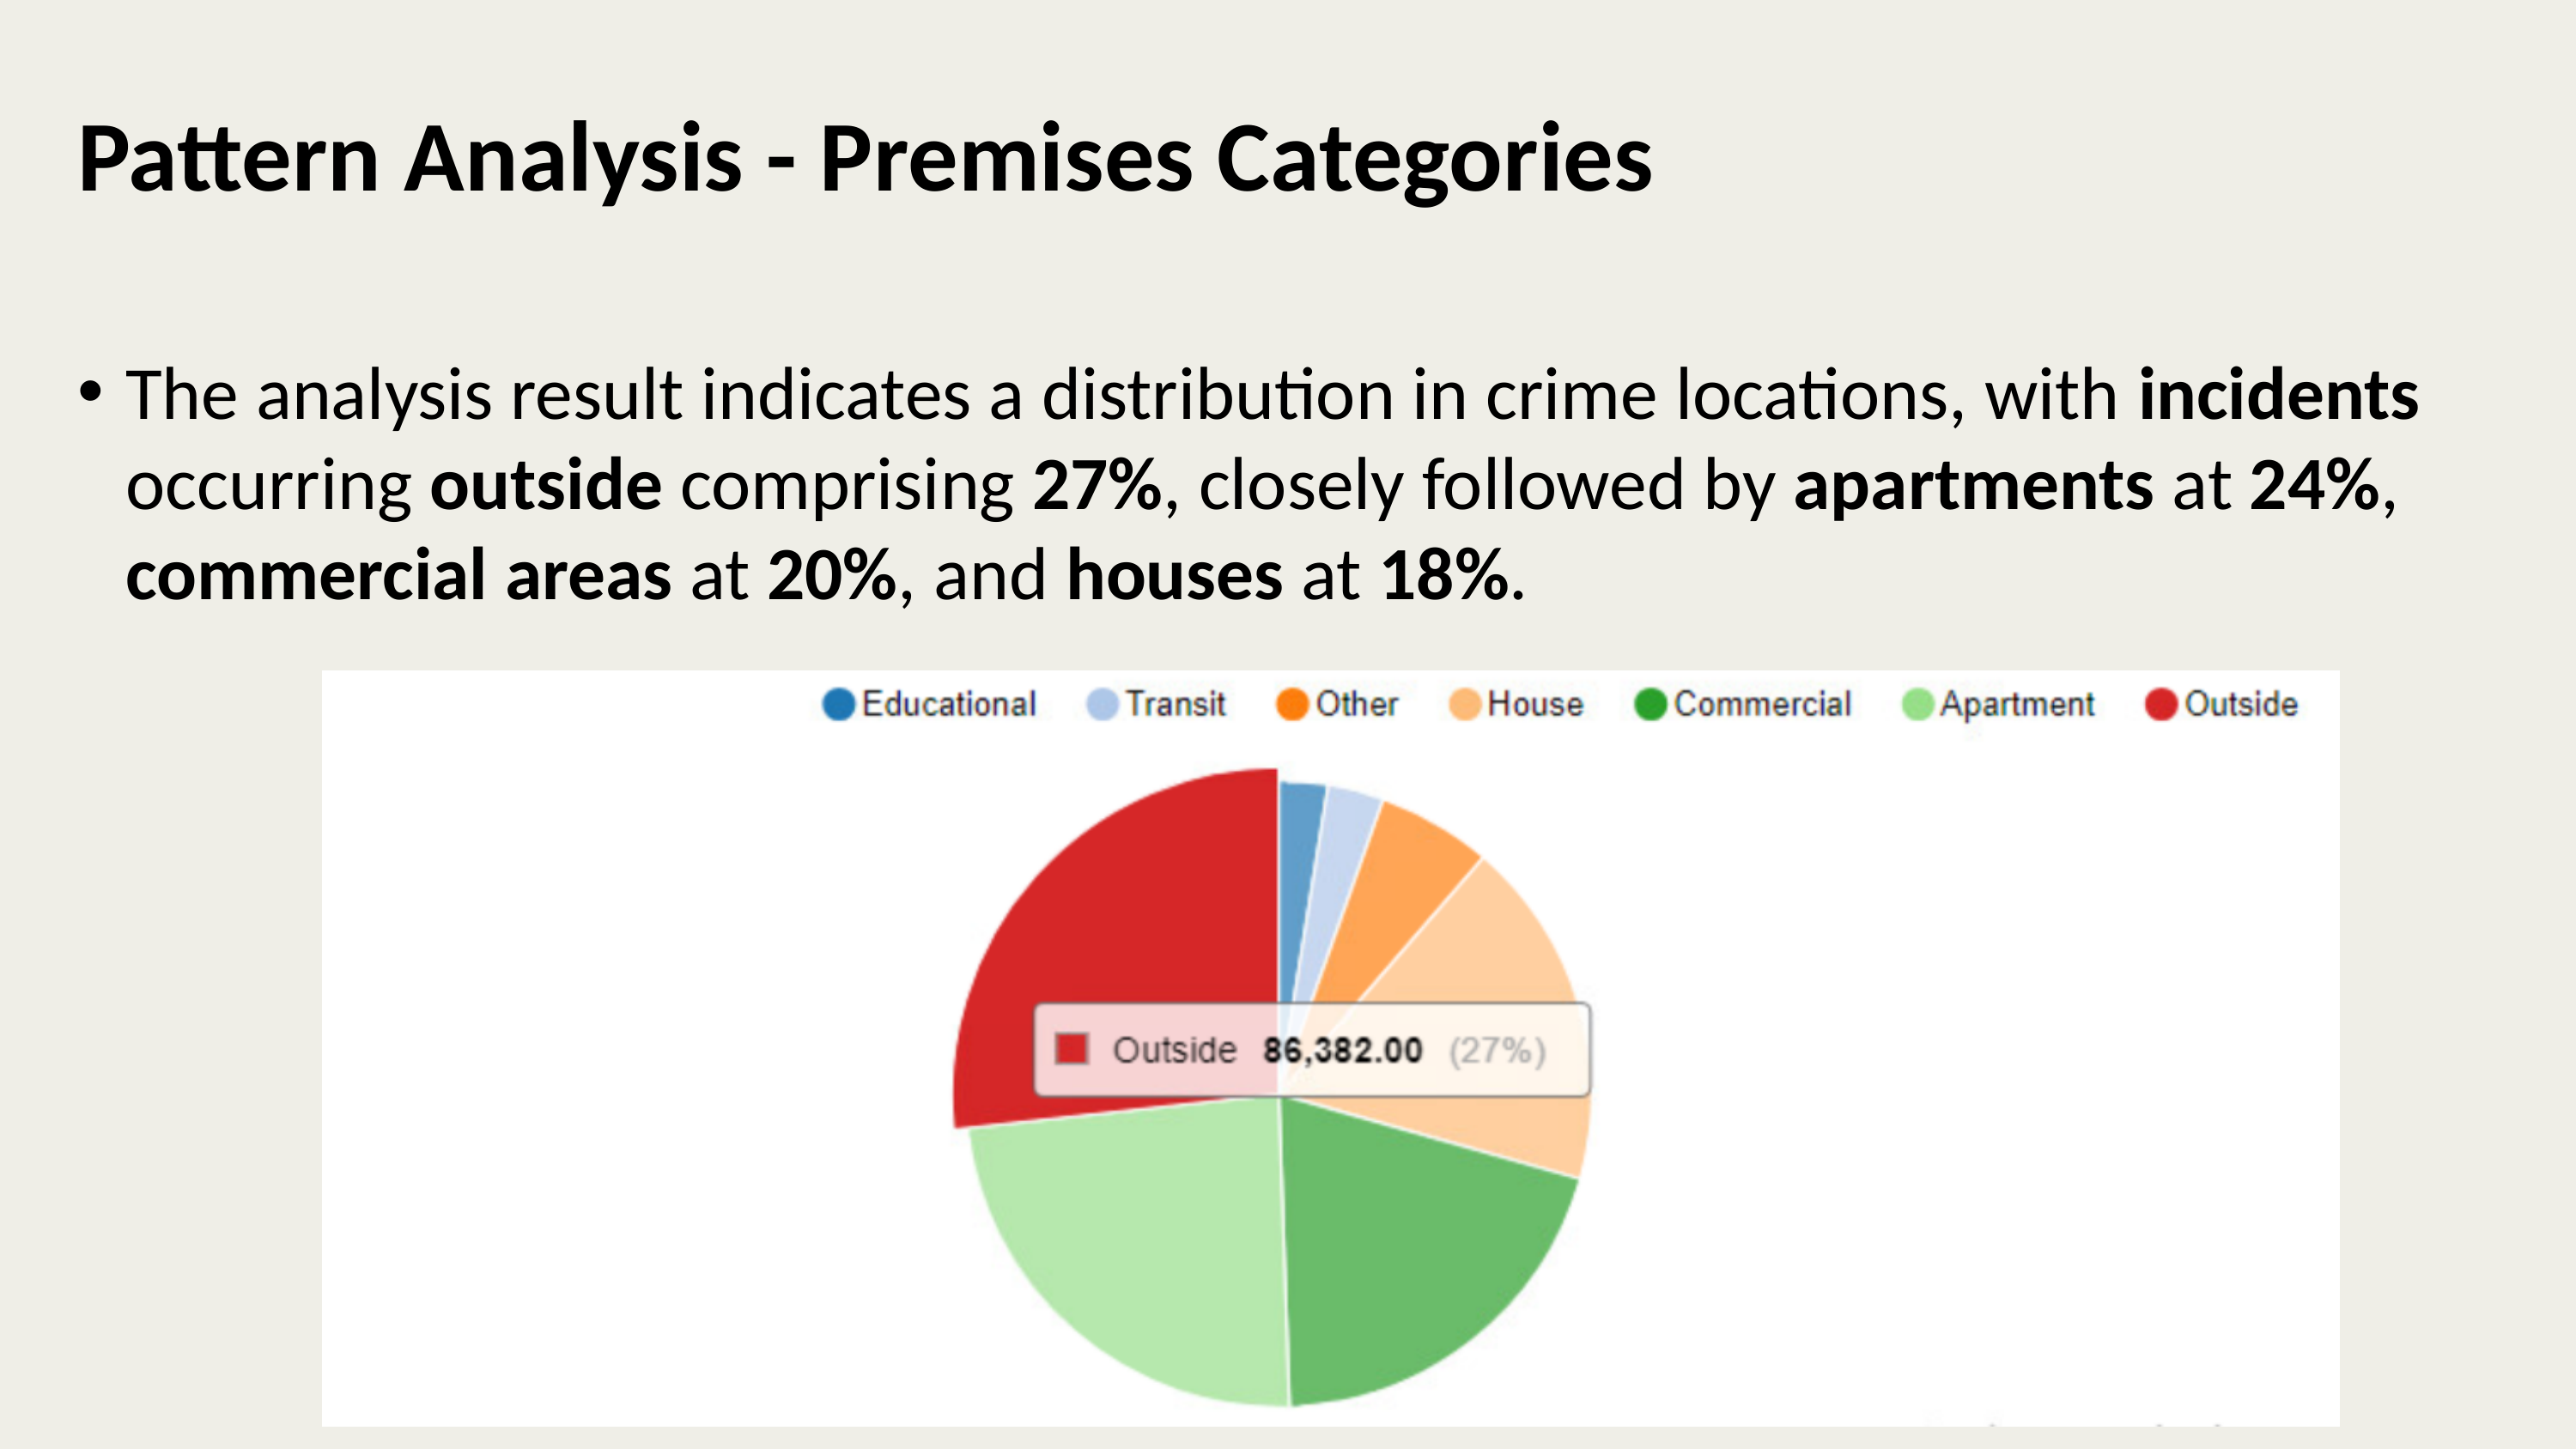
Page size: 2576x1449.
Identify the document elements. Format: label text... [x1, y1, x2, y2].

list The analysis result indicates a distribution in crime locations, with incidents occurring outside comprising 27%, closely followed by apartments at 24%, commercial areas at 20%, and houses at 18%. [64, 337, 2490, 1379]
title Pattern Analysis - Premises Categories [64, 39, 2490, 264]
picture [321, 670, 2341, 1427]
